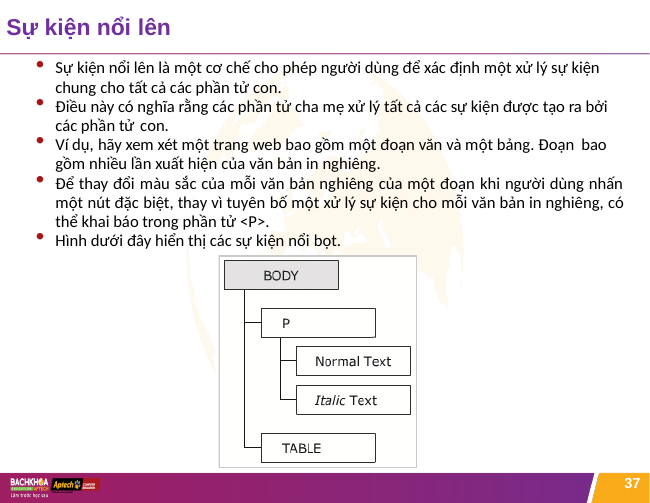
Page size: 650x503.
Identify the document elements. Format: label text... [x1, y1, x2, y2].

text_box Sự kiện nổi lên là một cơ chế cho phép người dùng để xác định một xử lý sự kiện chung cho tất cả các phần tử con. Điều này có nghĩa rằng các phần tử cha mẹ xử lý tất cả các sự kiện được tạo ra bởi các phần tử con. Ví dụ, hãy xem xét một trang web bao gồm một đoạn văn và một bảng. Đoạn bao gồm nhiều lần xuất hiện của văn bản in nghiêng. Để thay đổi màu sắc của mỗi văn bản nghiêng của một đoạn khi người dùng nhấn một nút đặc biệt, thay vì tuyên bố một xử lý sự kiện cho mỗi văn bản in nghiêng, có thể khai báo trong phần tử <P>. Hình dưới đây hiển thị các sự kiện nổi bọt. [34, 55, 628, 250]
picture [0, 61, 650, 503]
text_box [223, 0, 650, 61]
slide_number 37 [617, 340, 646, 503]
text_box [0, 0, 5, 61]
title Sự kiện nổi lên [5, 0, 223, 68]
text_box [218, 255, 417, 468]
